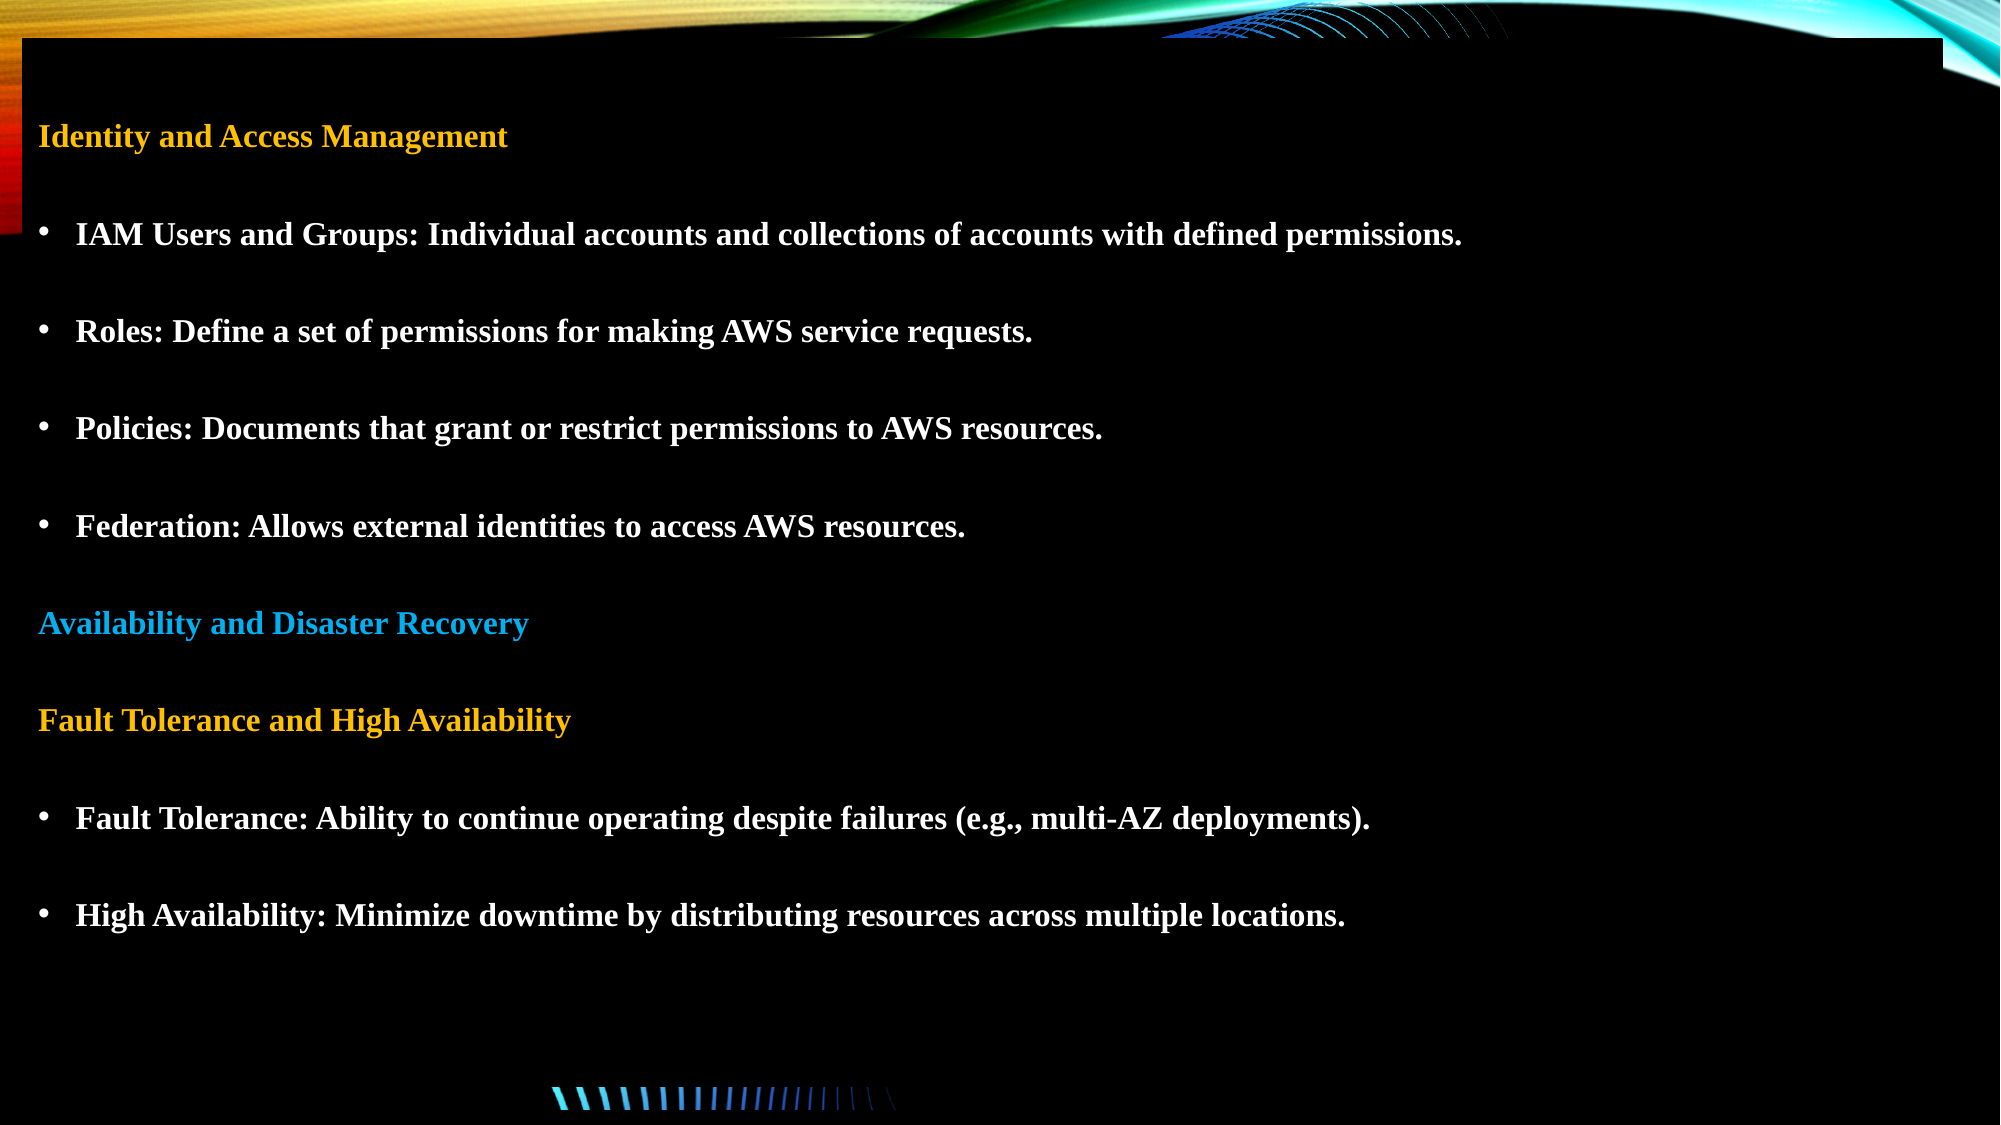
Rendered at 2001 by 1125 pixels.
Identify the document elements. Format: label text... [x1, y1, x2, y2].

picture [0, 0, 2000, 1110]
list Identity and Access Management IAM Users and Groups: Individual accounts and collections of accounts with defined permissions. Roles: Define a set of permissions for making AWS service requests. Policies: Documents that grant or restrict permissions to AWS resources. Federation: Allows external identities to access AWS resources. Availability and Disaster Recovery Fault Tolerance and High Availability Fault Tolerance: Ability to continue operating despite failures (e.g., multi-AZ deployments). High Availability: Minimize downtime by distributing resources across multiple locations. [22, 38, 1943, 1087]
